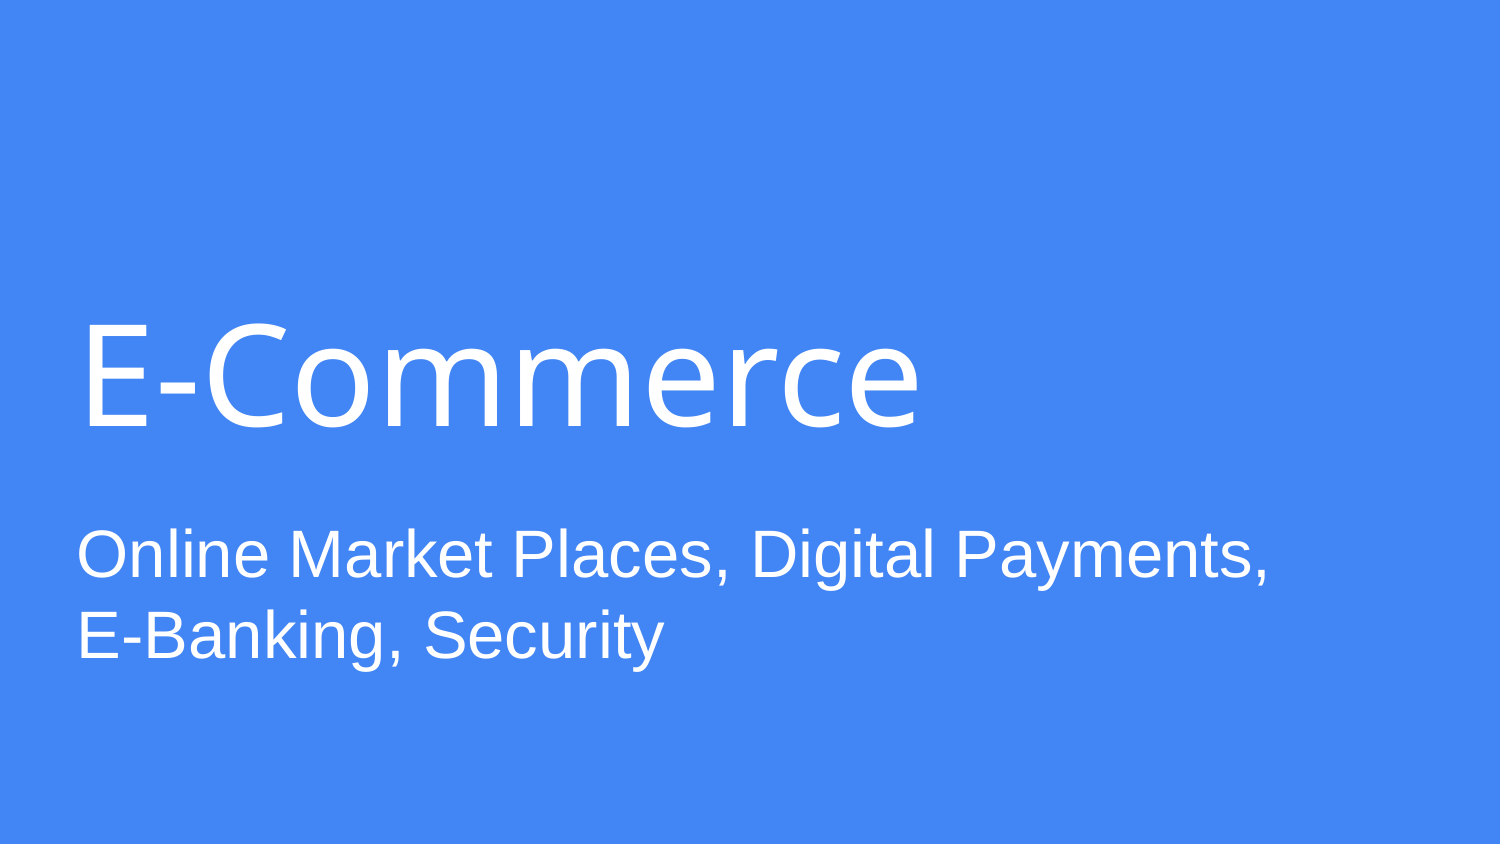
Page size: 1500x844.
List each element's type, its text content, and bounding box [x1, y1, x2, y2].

title Online Market Places, Digital Payments, E-Banking, Security [61, 569, 1323, 687]
title E-Commerce [61, 69, 1393, 471]
